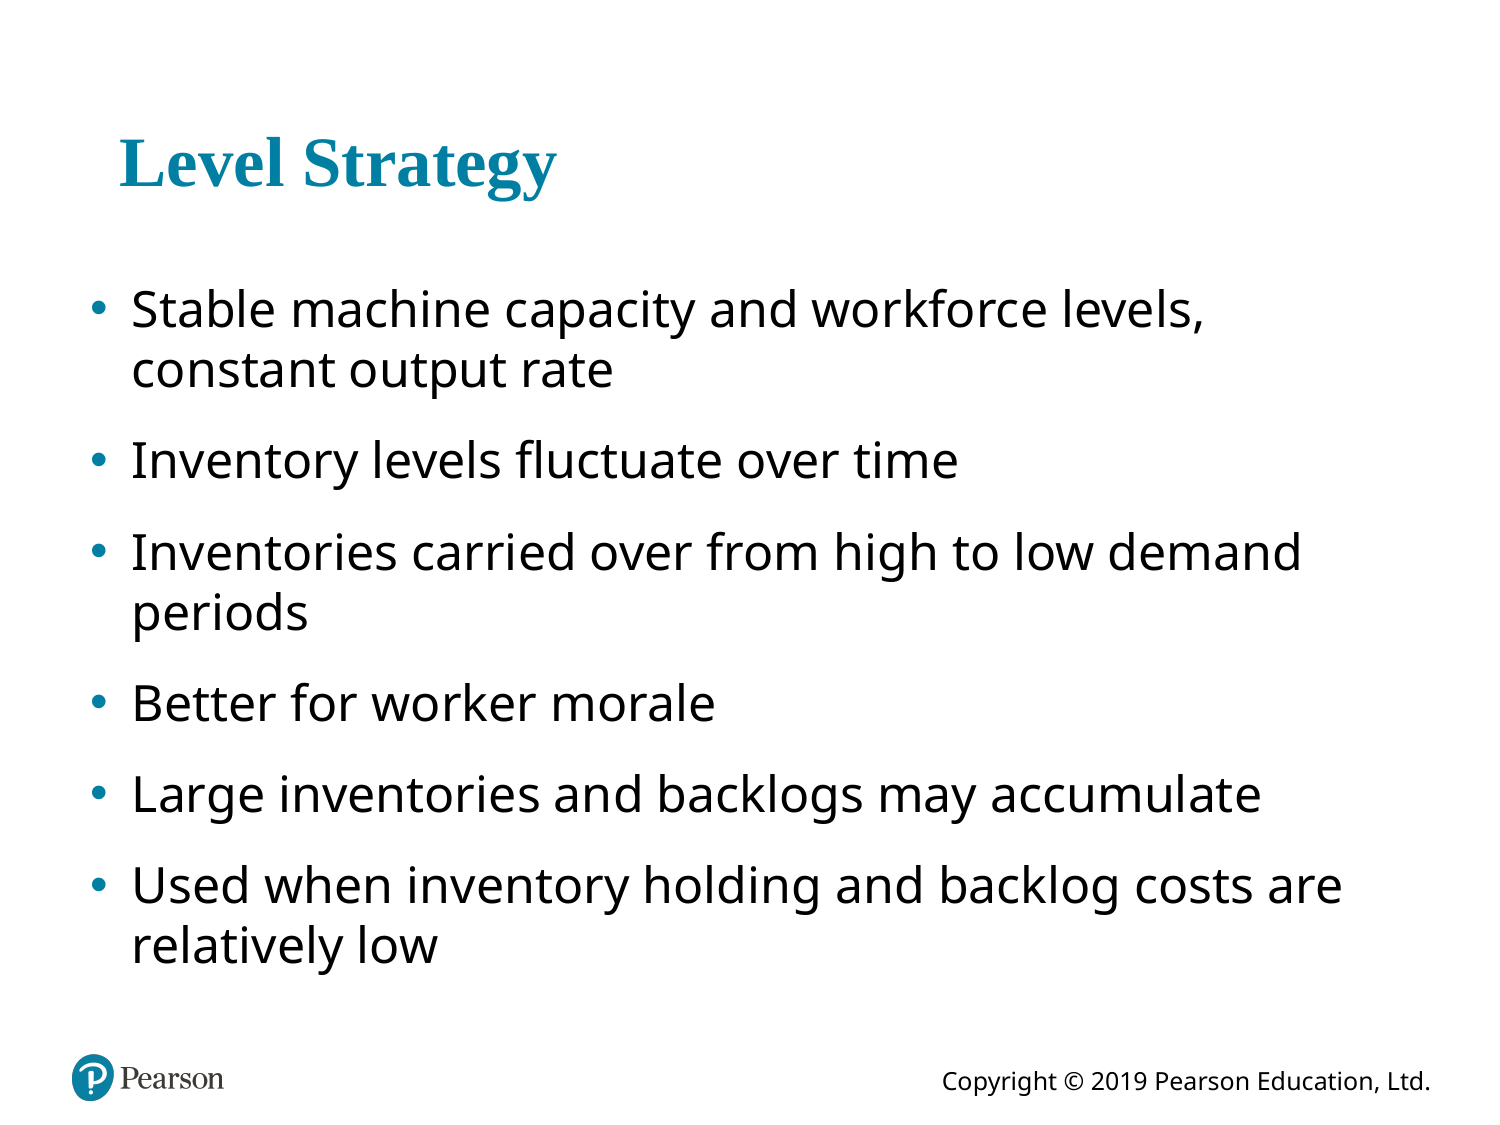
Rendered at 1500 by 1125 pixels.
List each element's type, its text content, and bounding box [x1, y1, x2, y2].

title Level Strategy [104, 0, 1455, 216]
list Stable machine capacity and workforce levels, constant output rate Inventory levels fluctuate over time Inventories carried over from high to low demand periods Better for worker morale Large inventories and backlogs may accumulate Used when inventory holding and backlog costs are relatively low [75, 262, 1425, 989]
picture [80, 1063, 106, 1088]
picture [98, 1054, 224, 1101]
picture [72, 1087, 83, 1101]
picture [72, 1054, 88, 1070]
